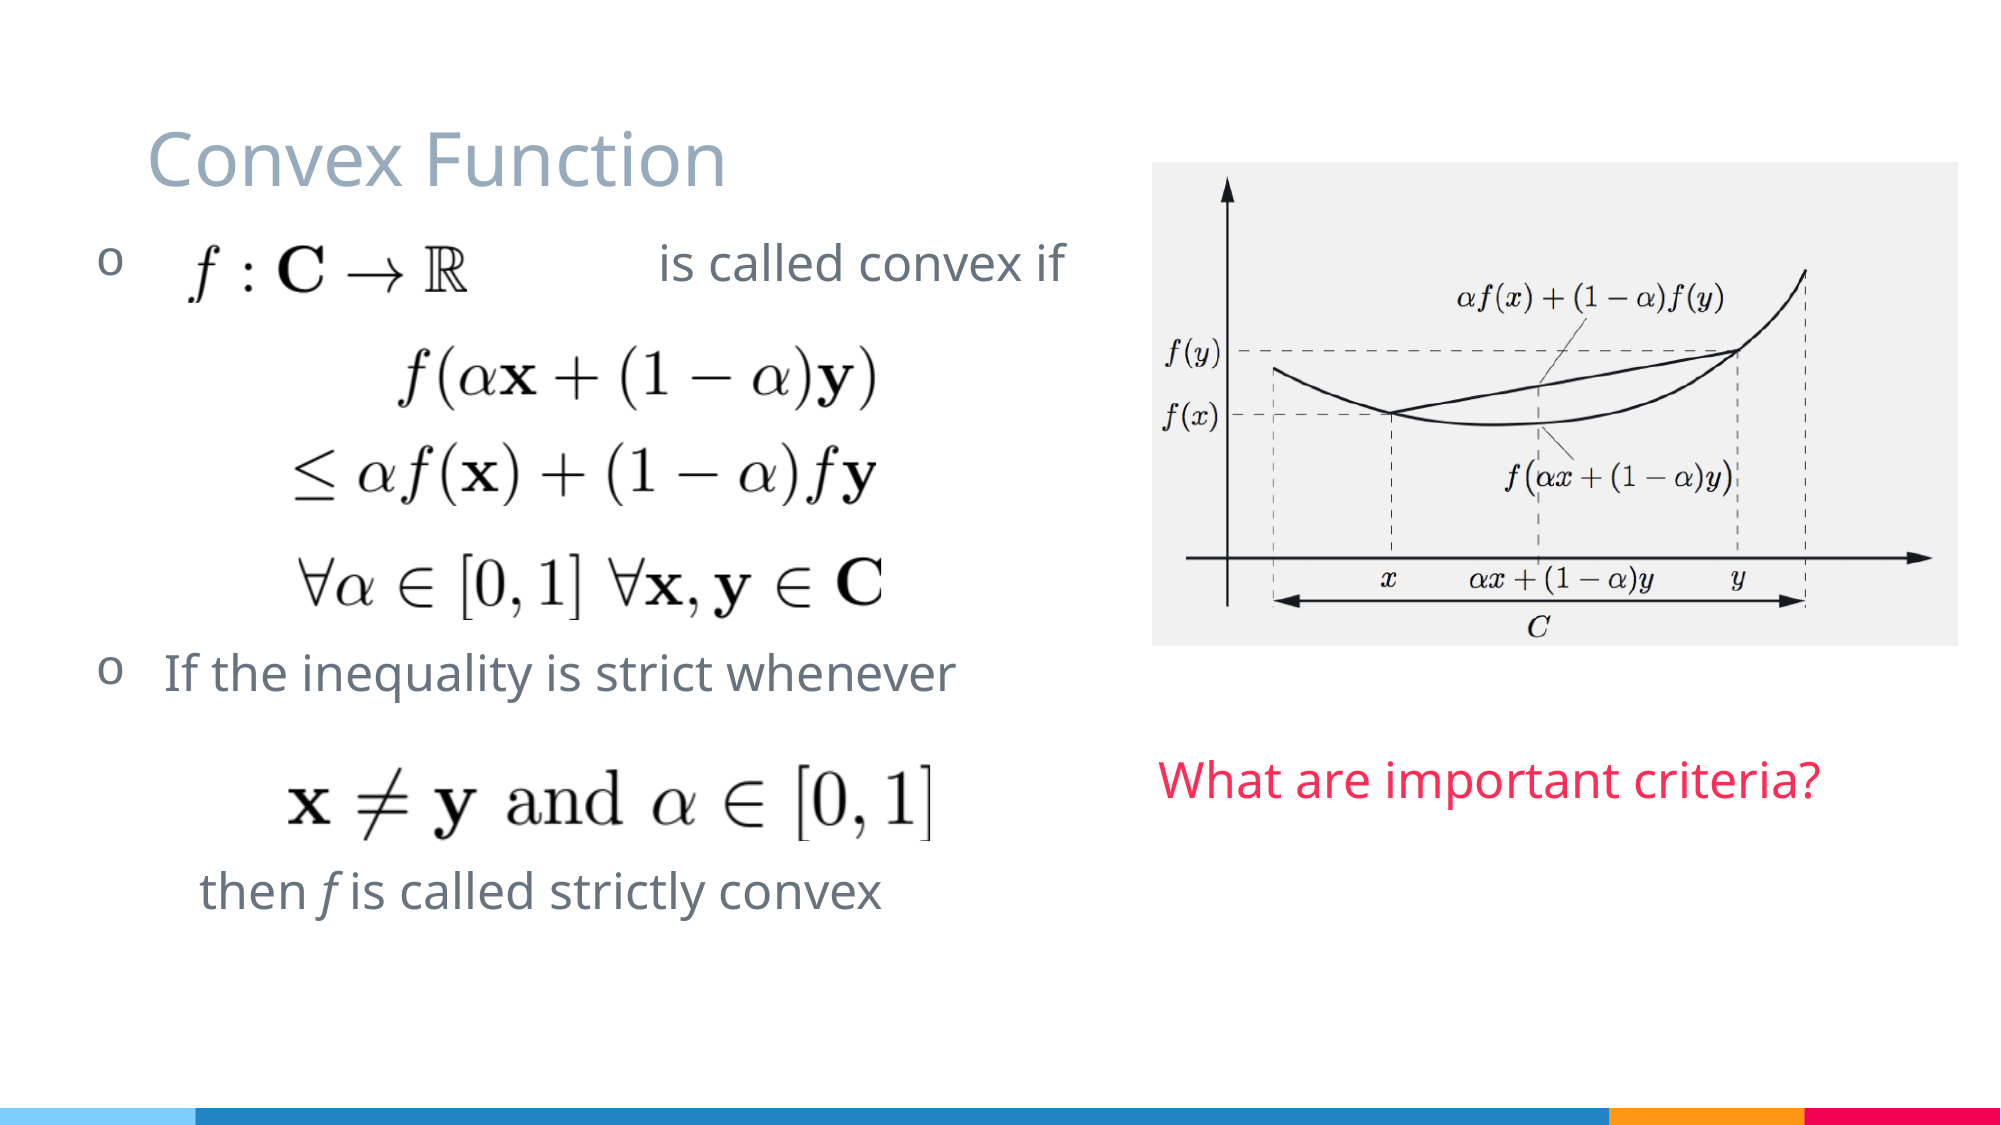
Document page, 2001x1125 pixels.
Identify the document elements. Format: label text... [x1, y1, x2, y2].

list is called convex if If the inequality is strict whenever then f is called strictly convex [74, 216, 1153, 1099]
picture [187, 243, 468, 303]
picture [1152, 162, 1958, 647]
picture [298, 551, 882, 620]
picture [288, 763, 931, 841]
text_box What are important criteria? [1144, 741, 1920, 816]
title Convex Function [131, 29, 1546, 216]
picture [293, 344, 877, 507]
